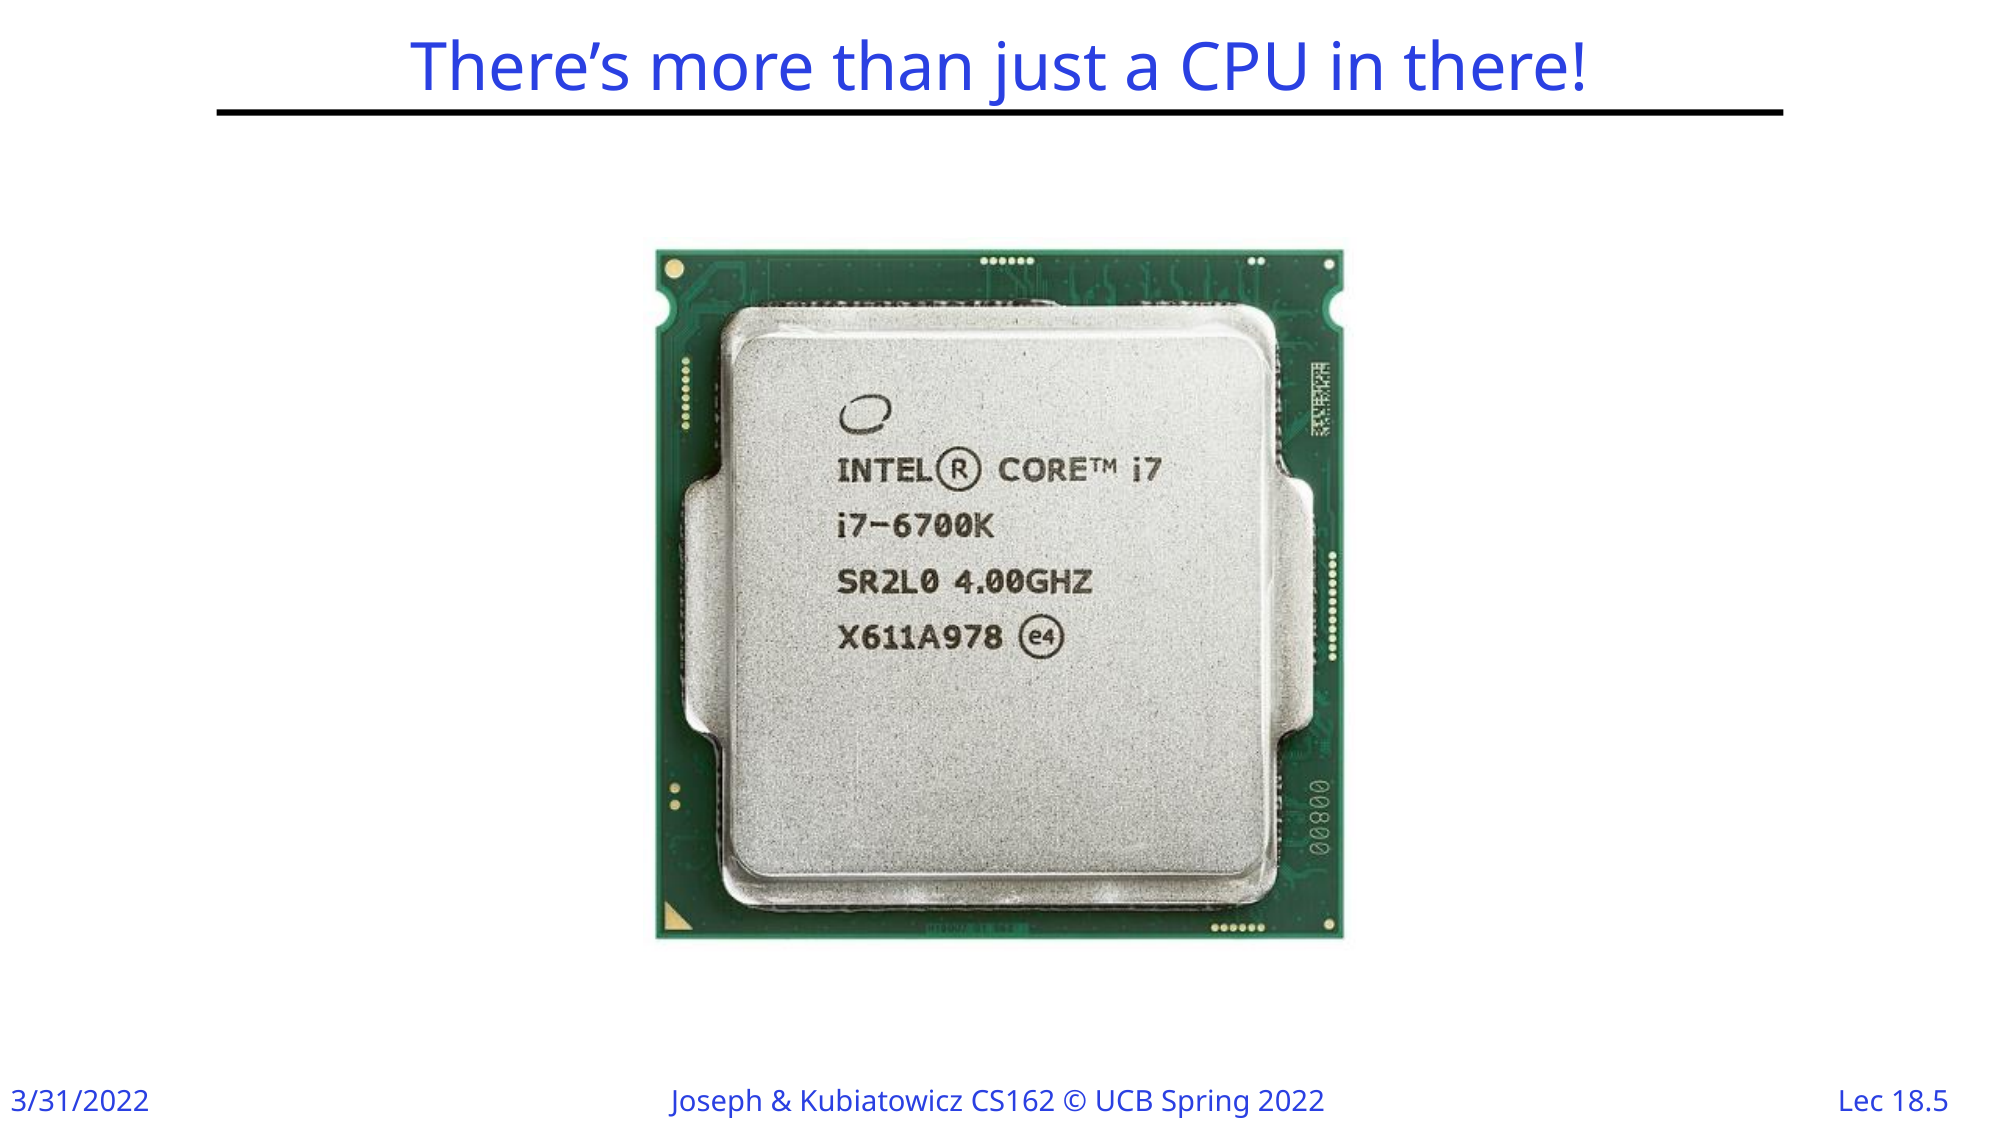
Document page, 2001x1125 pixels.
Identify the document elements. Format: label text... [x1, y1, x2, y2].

title There’s more than just a CPU in there! [216, 24, 1784, 113]
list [642, 237, 1358, 952]
